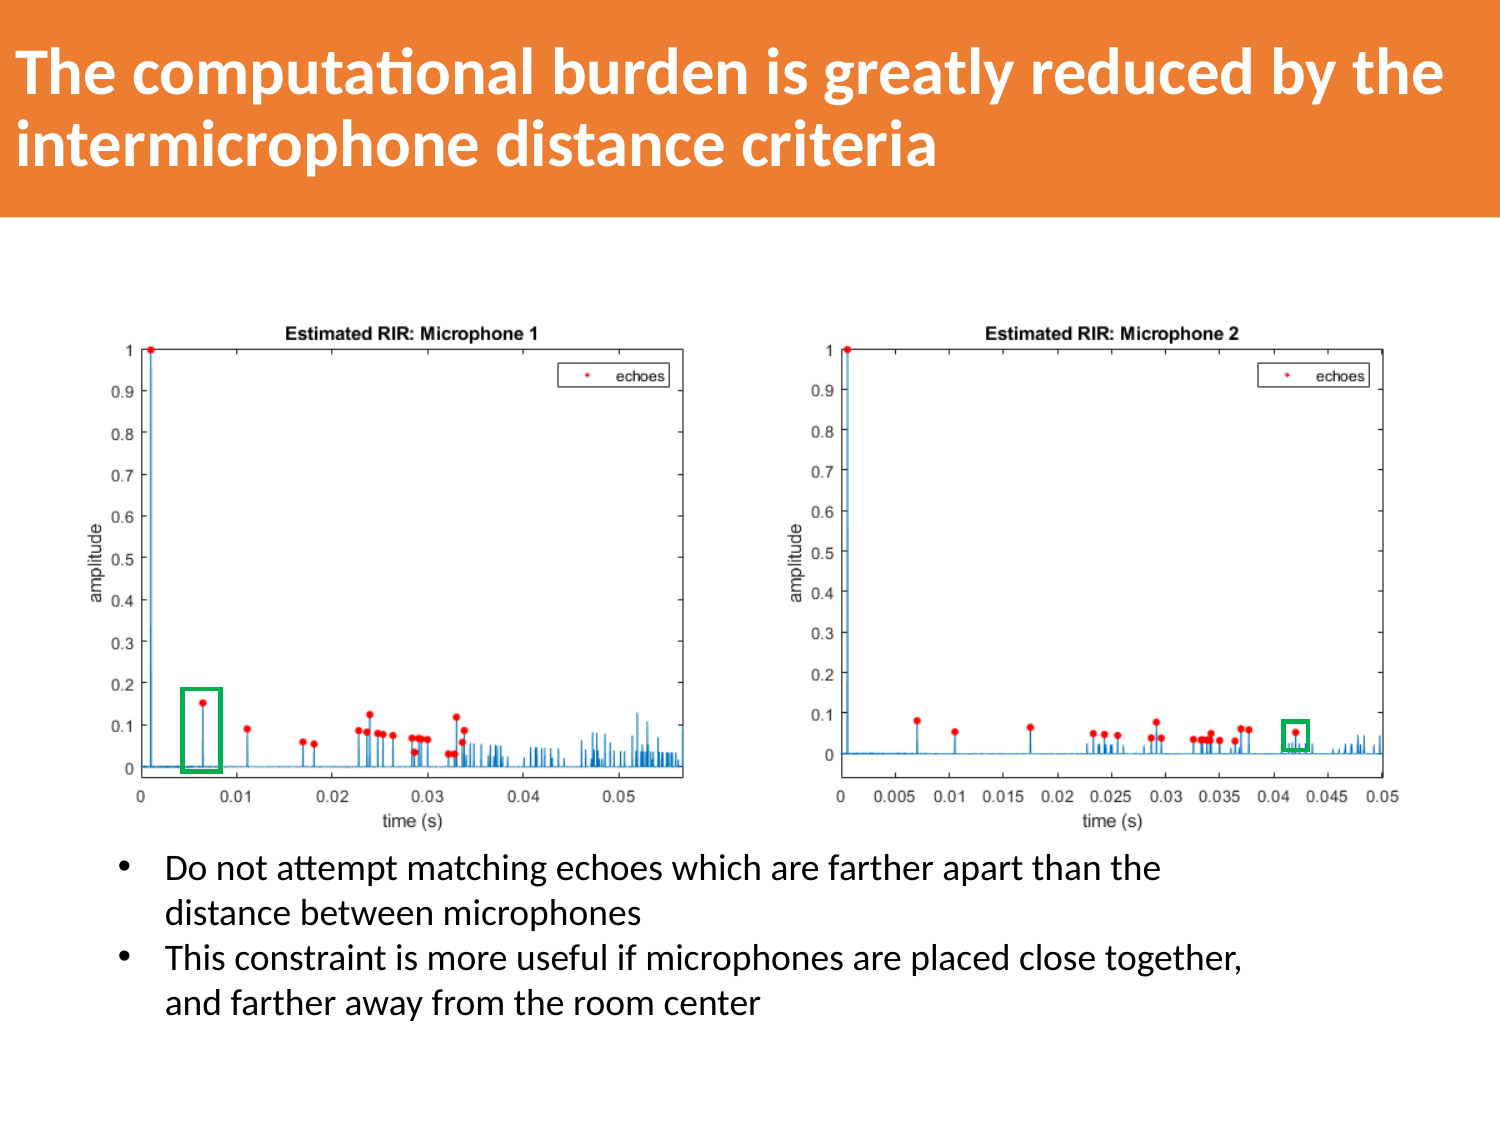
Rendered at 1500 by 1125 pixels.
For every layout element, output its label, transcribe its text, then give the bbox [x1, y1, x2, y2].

title The computational burden is greatly reduced by the intermicrophone distance criteria [0, 0, 1500, 218]
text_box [49, 310, 1450, 1033]
